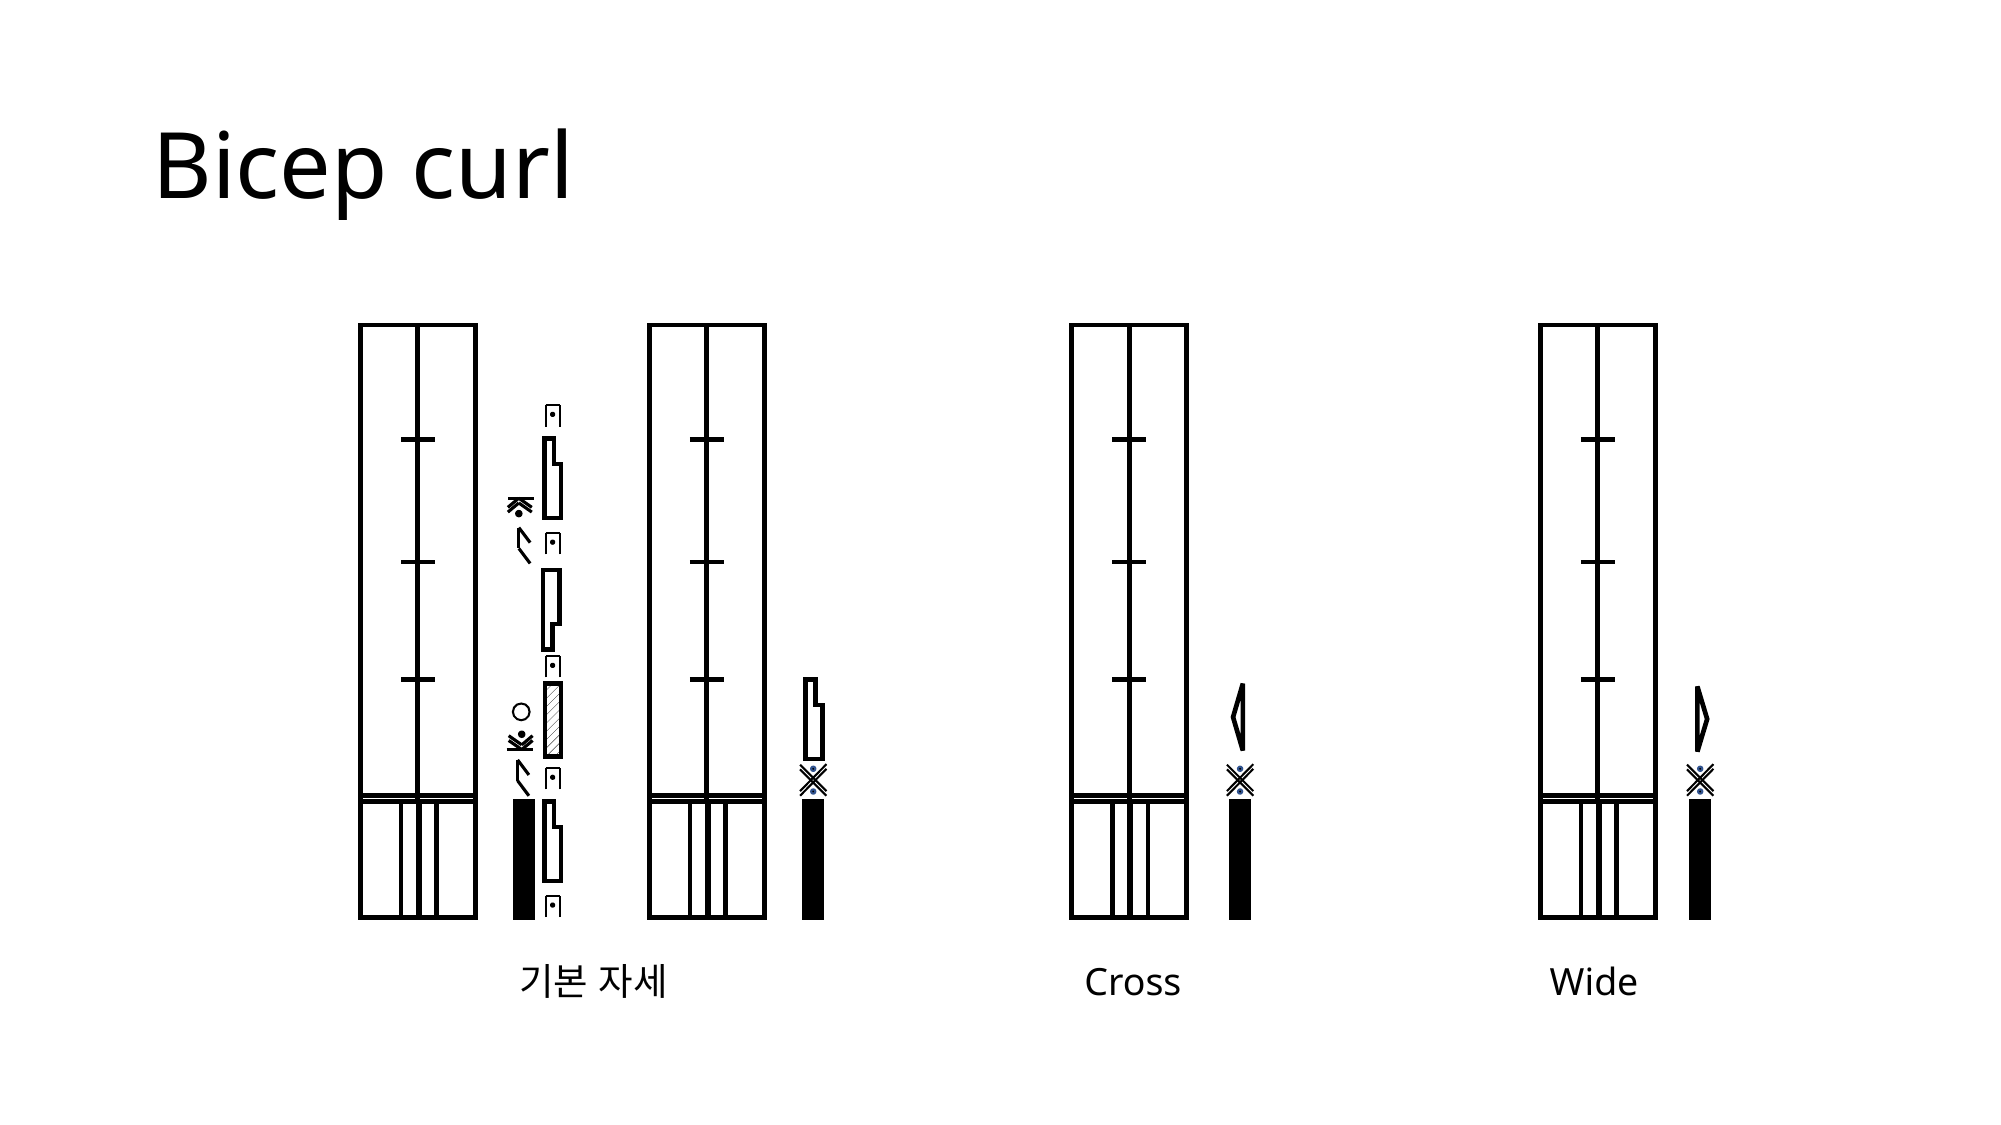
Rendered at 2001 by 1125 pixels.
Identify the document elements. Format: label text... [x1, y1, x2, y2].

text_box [1226, 764, 1254, 796]
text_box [518, 527, 531, 564]
text_box [1691, 800, 1710, 919]
text_box [1231, 800, 1250, 919]
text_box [360, 324, 476, 918]
text_box [515, 800, 534, 919]
text_box [804, 800, 823, 919]
title Bicep curl [137, 59, 1863, 278]
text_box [649, 324, 765, 918]
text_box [545, 768, 560, 790]
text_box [1540, 324, 1656, 918]
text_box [507, 498, 534, 518]
text_box [1696, 686, 1709, 752]
text_box 기본 자세 [504, 950, 683, 1010]
text_box [805, 678, 823, 760]
text_box [542, 569, 561, 651]
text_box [545, 656, 560, 678]
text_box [1687, 764, 1714, 796]
text_box [544, 683, 562, 757]
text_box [506, 730, 533, 750]
text_box [1231, 683, 1244, 751]
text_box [1071, 324, 1187, 918]
text_box Cross [1069, 950, 1197, 1010]
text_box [800, 764, 827, 796]
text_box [545, 895, 560, 918]
text_box [543, 437, 562, 519]
text_box [543, 800, 562, 882]
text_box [517, 759, 529, 796]
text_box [545, 532, 560, 555]
text_box Wide [1534, 950, 1654, 1010]
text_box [545, 405, 560, 427]
text_box [511, 702, 531, 722]
